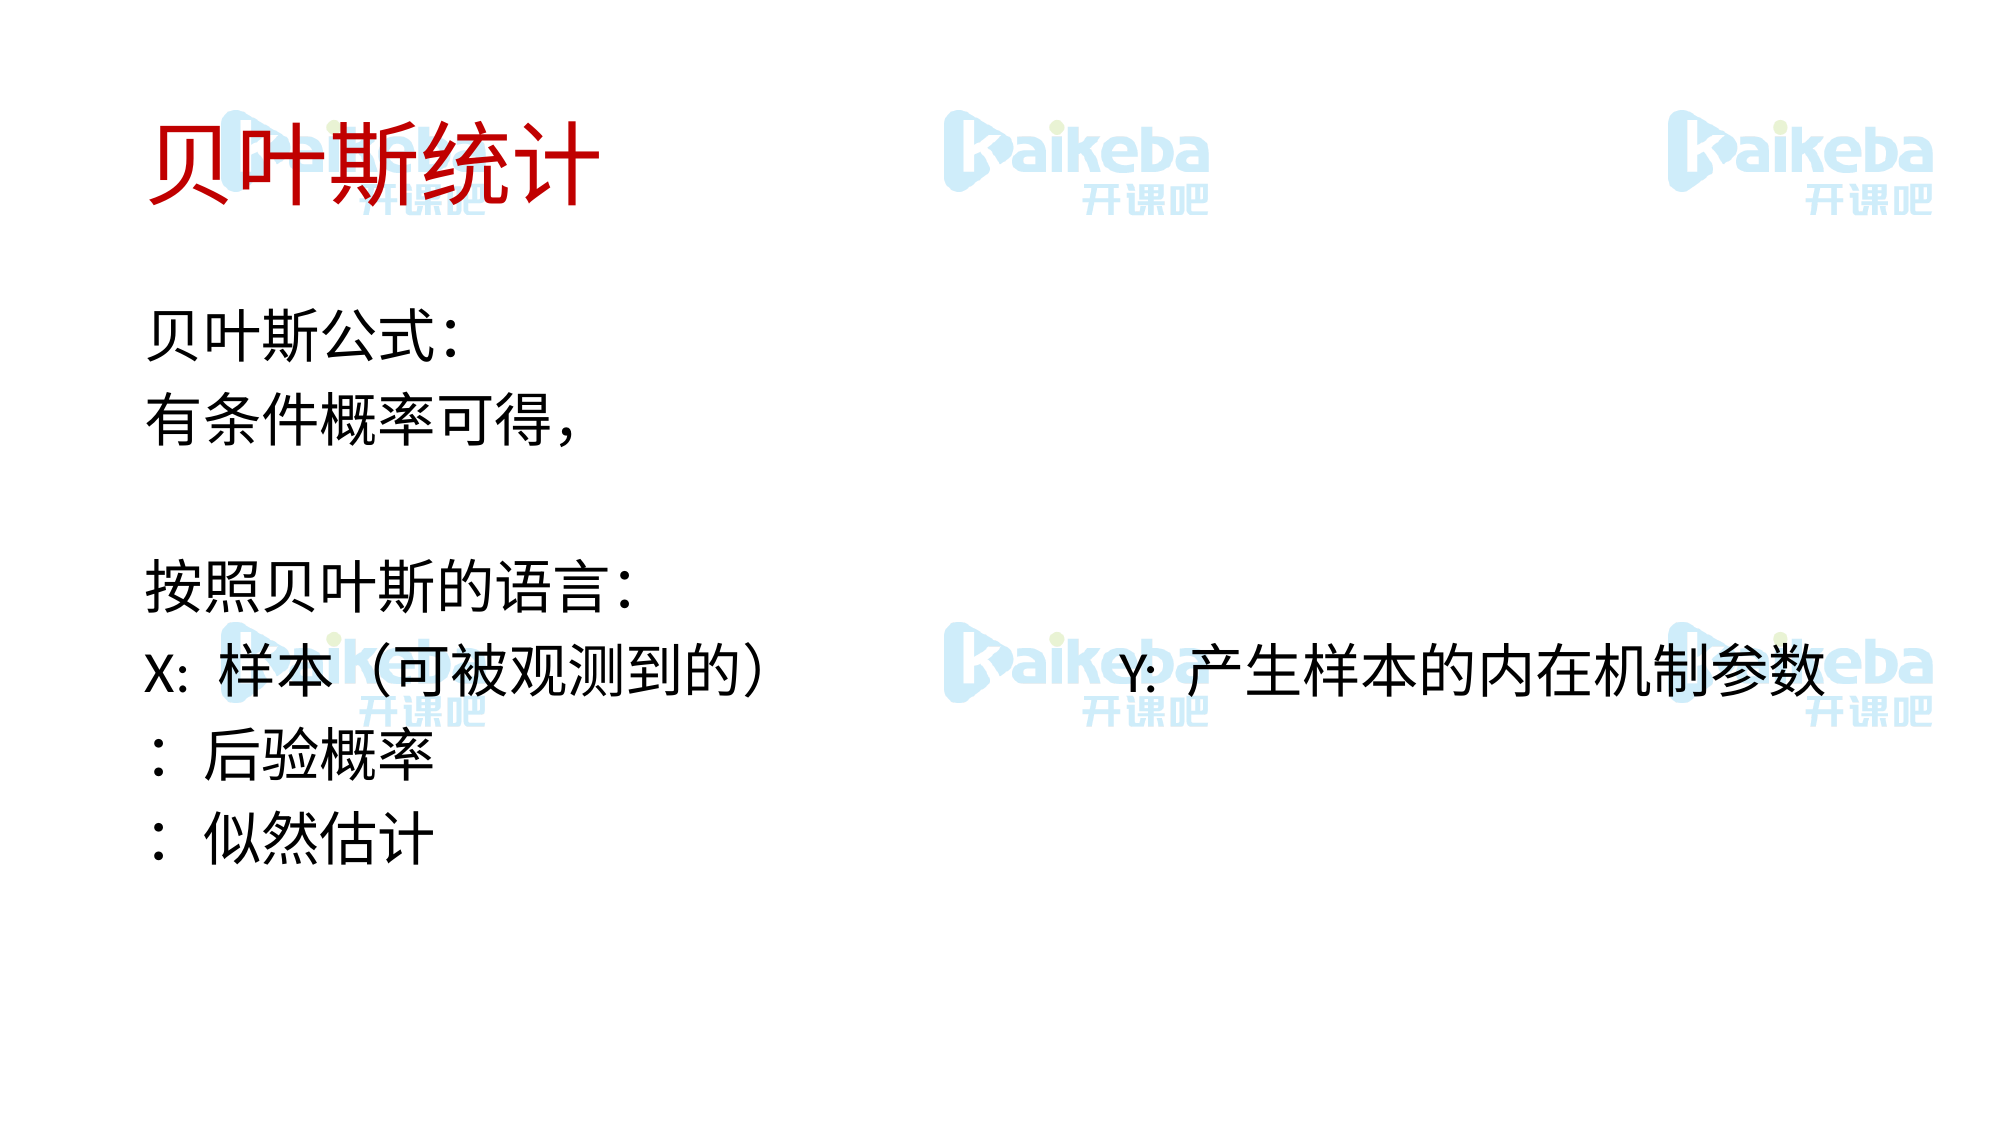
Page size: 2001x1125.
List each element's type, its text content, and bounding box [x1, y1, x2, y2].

title 贝叶斯统计 [136, 59, 1863, 278]
